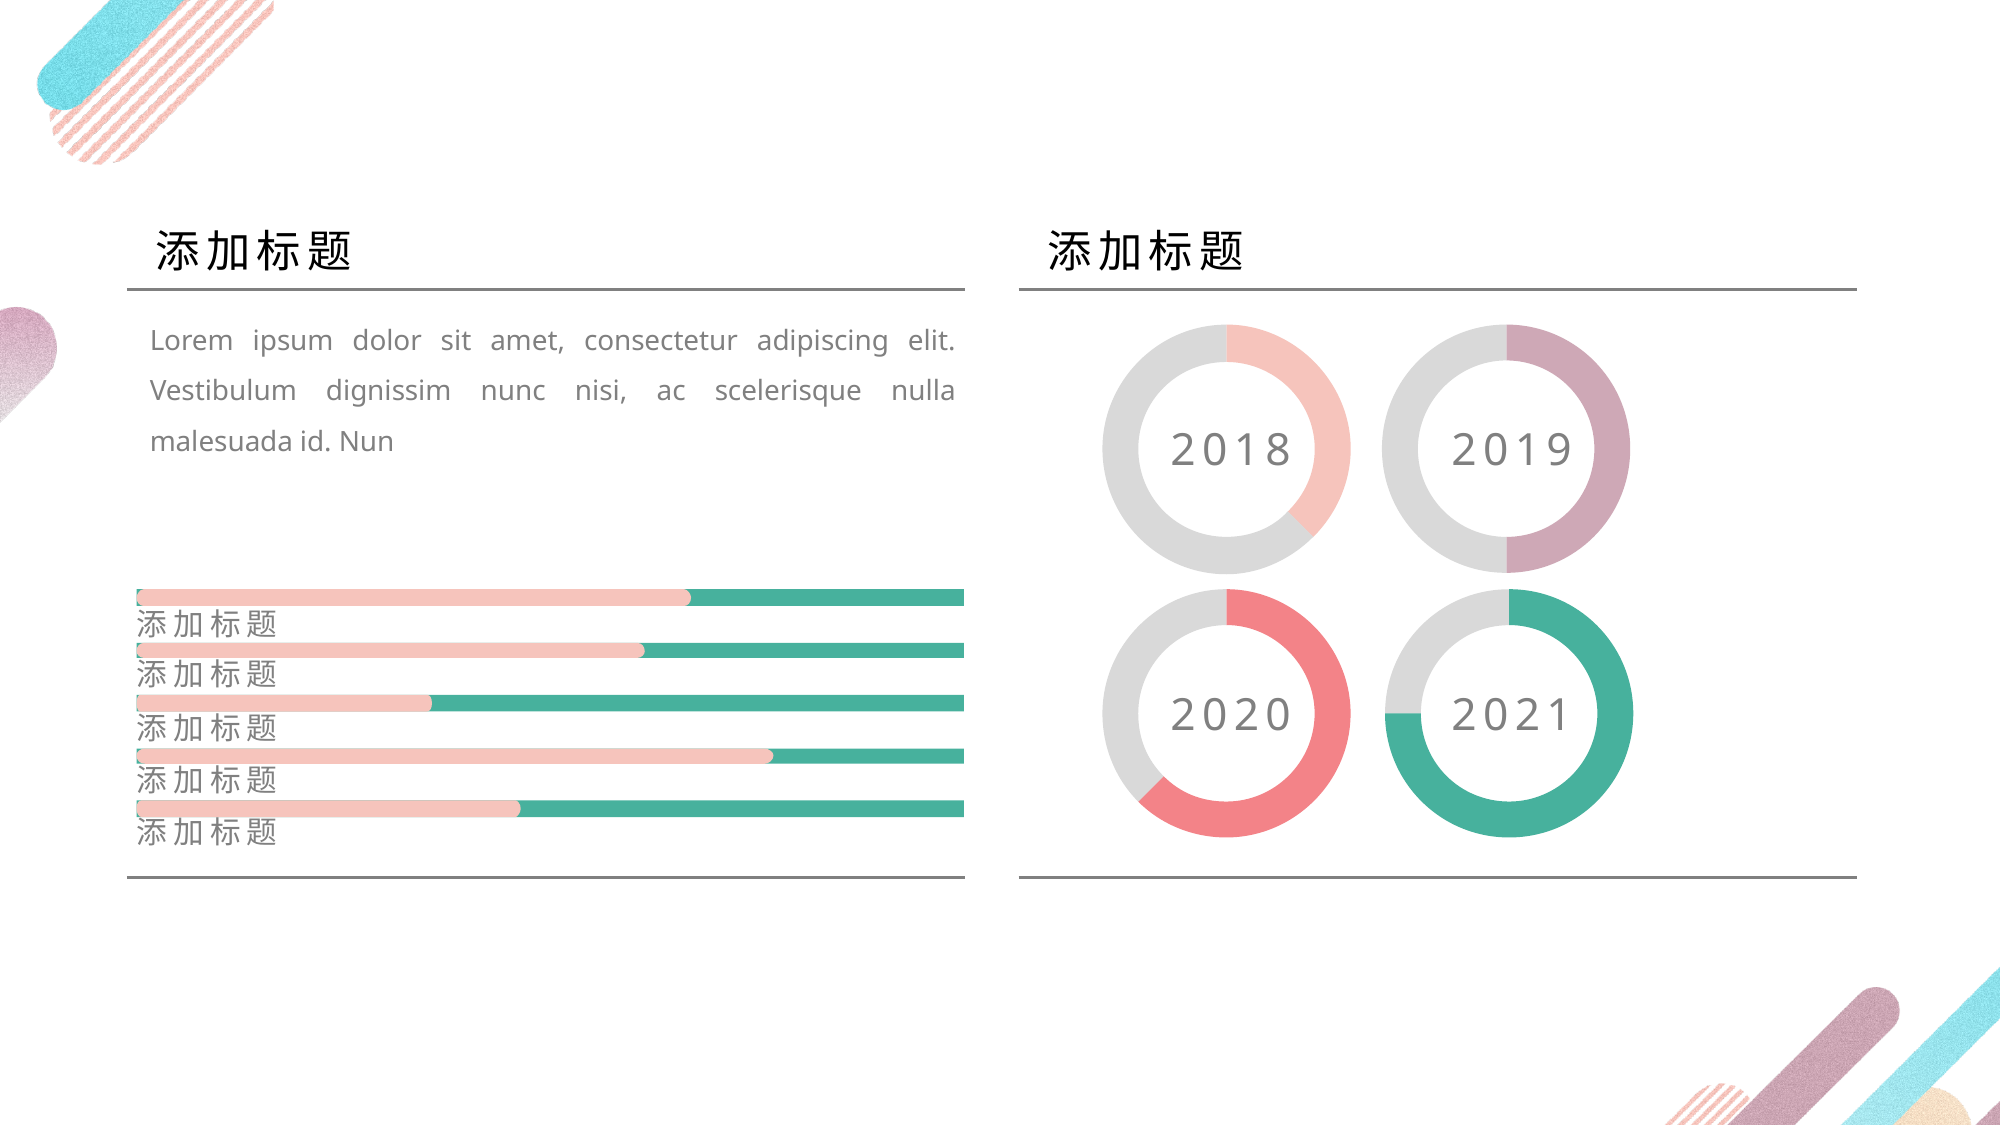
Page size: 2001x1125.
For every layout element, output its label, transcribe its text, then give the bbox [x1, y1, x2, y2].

picture [0, 0, 274, 437]
text_box 添加标题 [140, 215, 368, 284]
text_box [638, 642, 964, 658]
text_box 2019 [1436, 413, 1588, 482]
text_box 添加标题 [121, 647, 293, 700]
picture [1502, 872, 2000, 1125]
text_box [293, 642, 645, 658]
text_box [687, 589, 964, 606]
text_box 添加标题 [121, 701, 293, 754]
text_box [1385, 589, 1634, 838]
text_box [136, 589, 692, 606]
text_box [1385, 589, 1509, 713]
text_box 添加标题 [121, 806, 293, 858]
text_box 添加标题 [121, 754, 293, 806]
text_box [1227, 324, 1351, 537]
text_box [767, 748, 964, 764]
text_box [428, 694, 964, 712]
text_box 2020 [1155, 678, 1306, 747]
text_box [293, 748, 774, 764]
text_box 添加标题 [1032, 215, 1260, 284]
text_box [1102, 324, 1314, 575]
text_box [1138, 589, 1351, 838]
text_box [1381, 324, 1507, 573]
text_box 2021 [1436, 678, 1588, 747]
text_box 2018 [1155, 413, 1306, 482]
text_box [516, 800, 964, 818]
text_box Lorem ipsum dolor sit amet, consectetur adipiscing elit. Vestibulum dignissim nunc nisi, ac scelerisque nulla malesuada id. Nun [135, 299, 971, 464]
text_box [1507, 324, 1631, 573]
text_box [293, 800, 521, 818]
text_box 添加标题 [121, 597, 293, 647]
text_box [1102, 589, 1227, 802]
text_box [136, 694, 432, 712]
